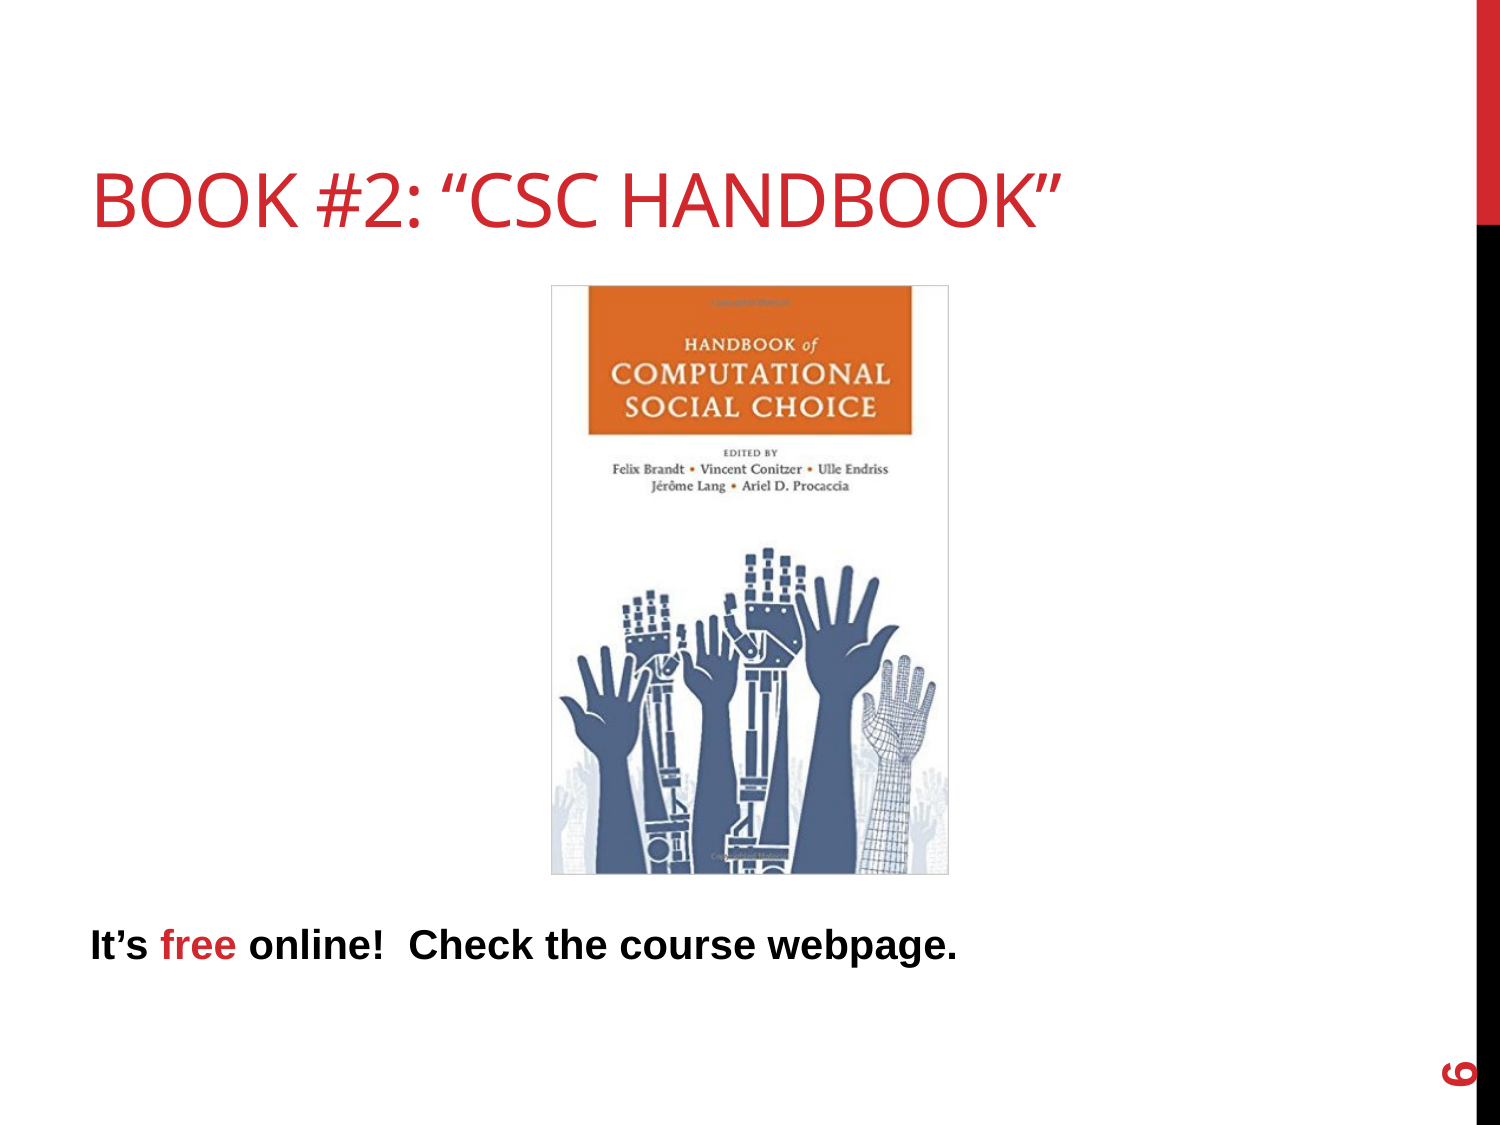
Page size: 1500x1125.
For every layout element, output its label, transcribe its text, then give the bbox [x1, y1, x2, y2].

slide_number 6 [1427, 887, 1488, 1104]
title Book #2: “CSC Handbook” [75, 25, 1325, 250]
picture [550, 285, 950, 876]
list It’s free online! Check the course webpage. [75, 910, 1325, 1005]
